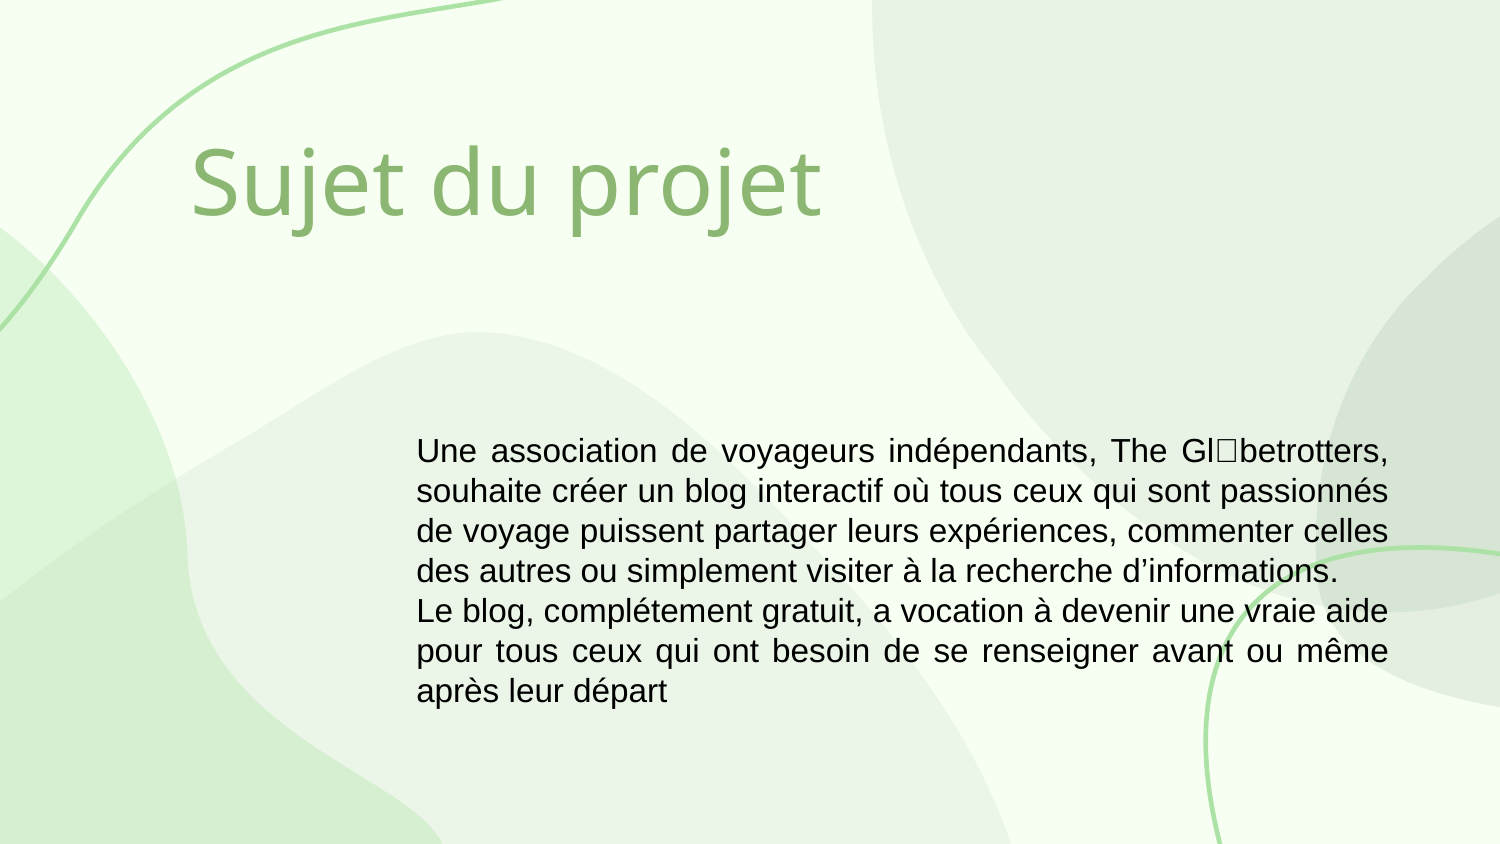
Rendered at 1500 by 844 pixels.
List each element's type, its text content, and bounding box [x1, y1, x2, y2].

subtitle Sujet du projet [109, 109, 904, 262]
text_box Une association de voyageurs indépendants, The Gl🌐betrotters, souhaite créer un blog interactif où tous ceux qui sont passionnés de voyage puissent partager leurs expériences, commenter celles des autres ou simplement visiter à la recherche d’informations. Le blog, complétement gratuit, a vocation à devenir une vraie aide pour tous ceux qui ont besoin de se renseigner avant ou même après leur départ [401, 421, 1406, 716]
